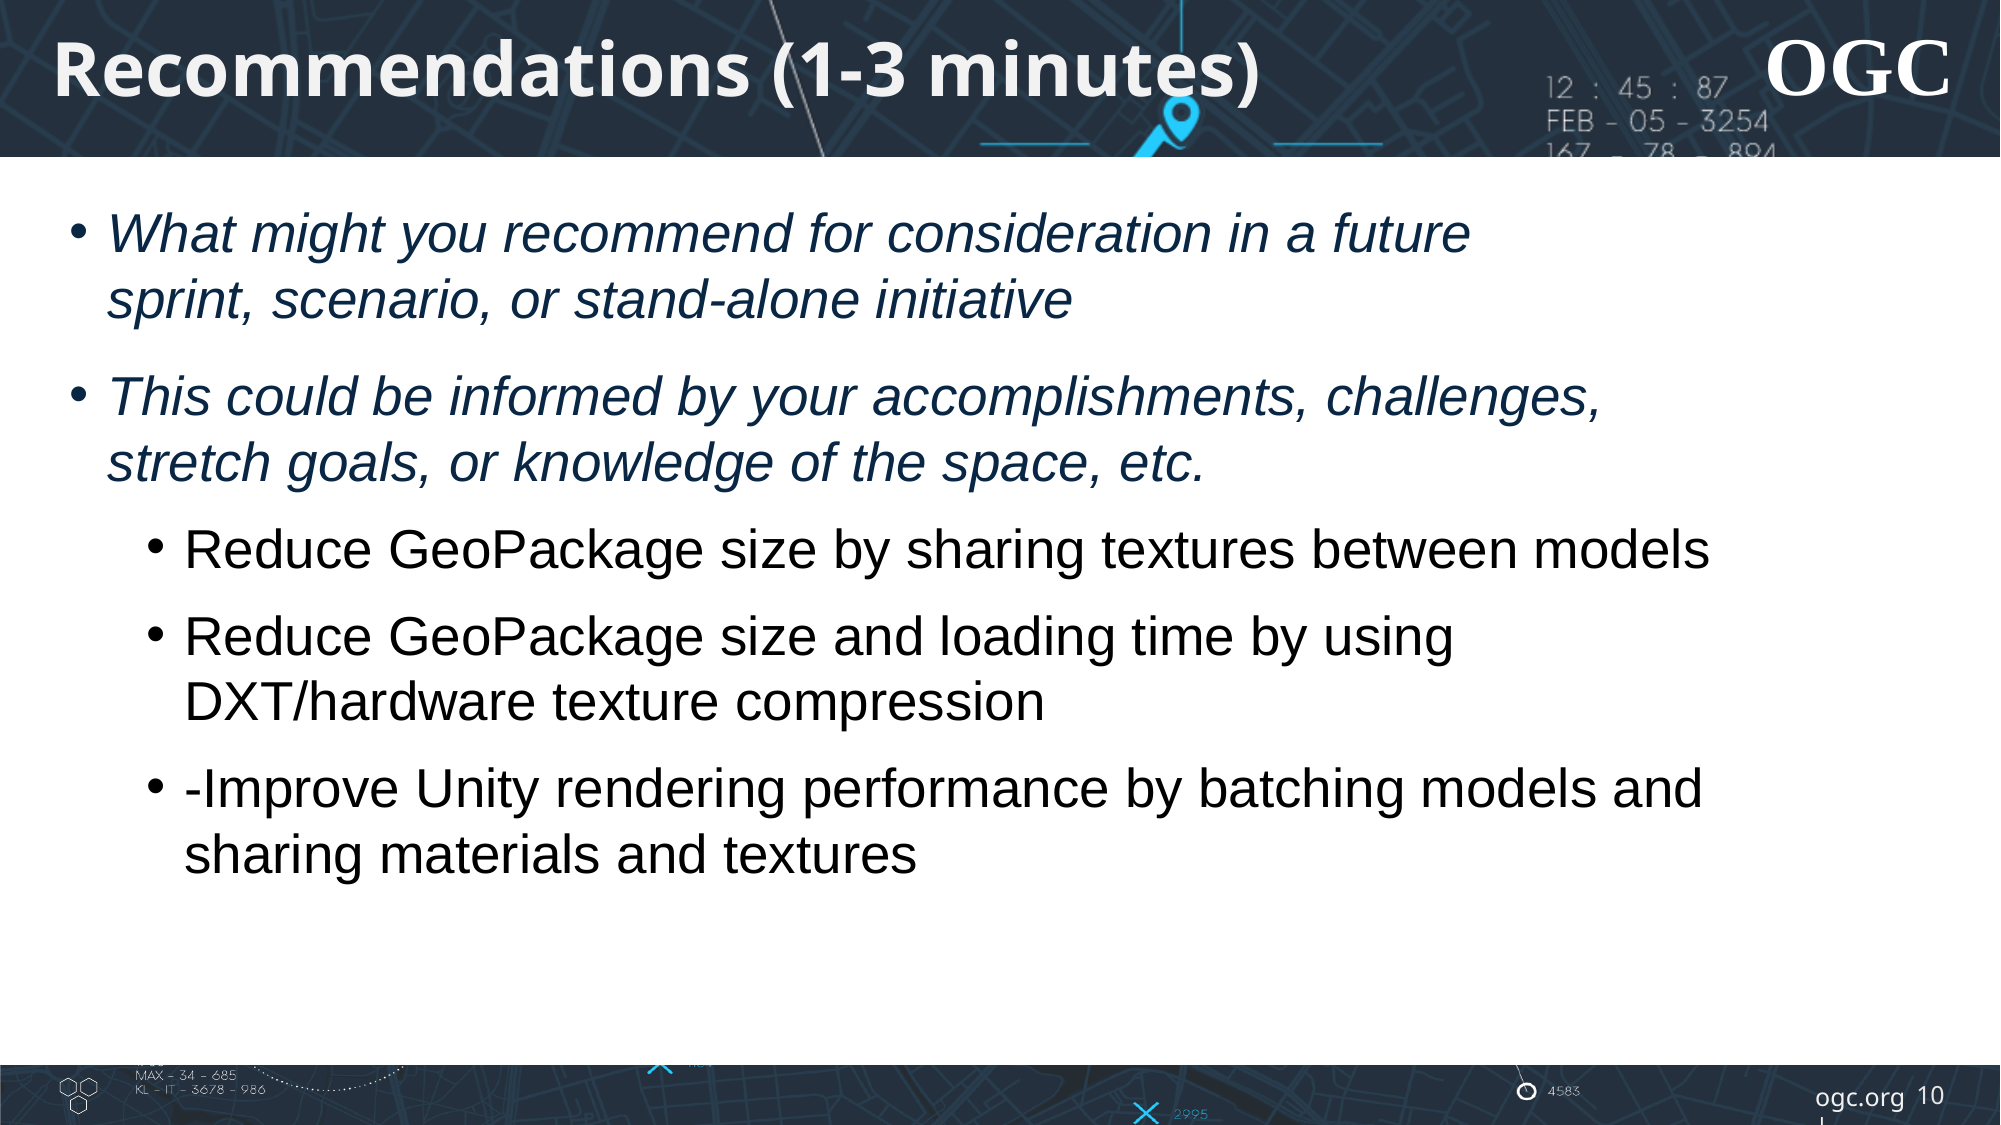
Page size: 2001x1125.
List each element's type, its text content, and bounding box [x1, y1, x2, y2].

list What might you recommend for consideration in a future sprint, scenario, or stand-alone initiative This could be informed by your accomplishments, challenges, stretch goals, or knowledge of the space, etc. Reduce GeoPackage size by sharing textures between models Reduce GeoPackage size and loading time by using DXT/hardware texture compression -Improve Unity rendering performance by batching models and sharing materials and textures [54, 190, 1780, 905]
title Recommendations (1-3 minutes) [36, 9, 1762, 135]
slide_number 10 [1772, 1073, 1960, 1121]
picture [51, 1069, 106, 1123]
